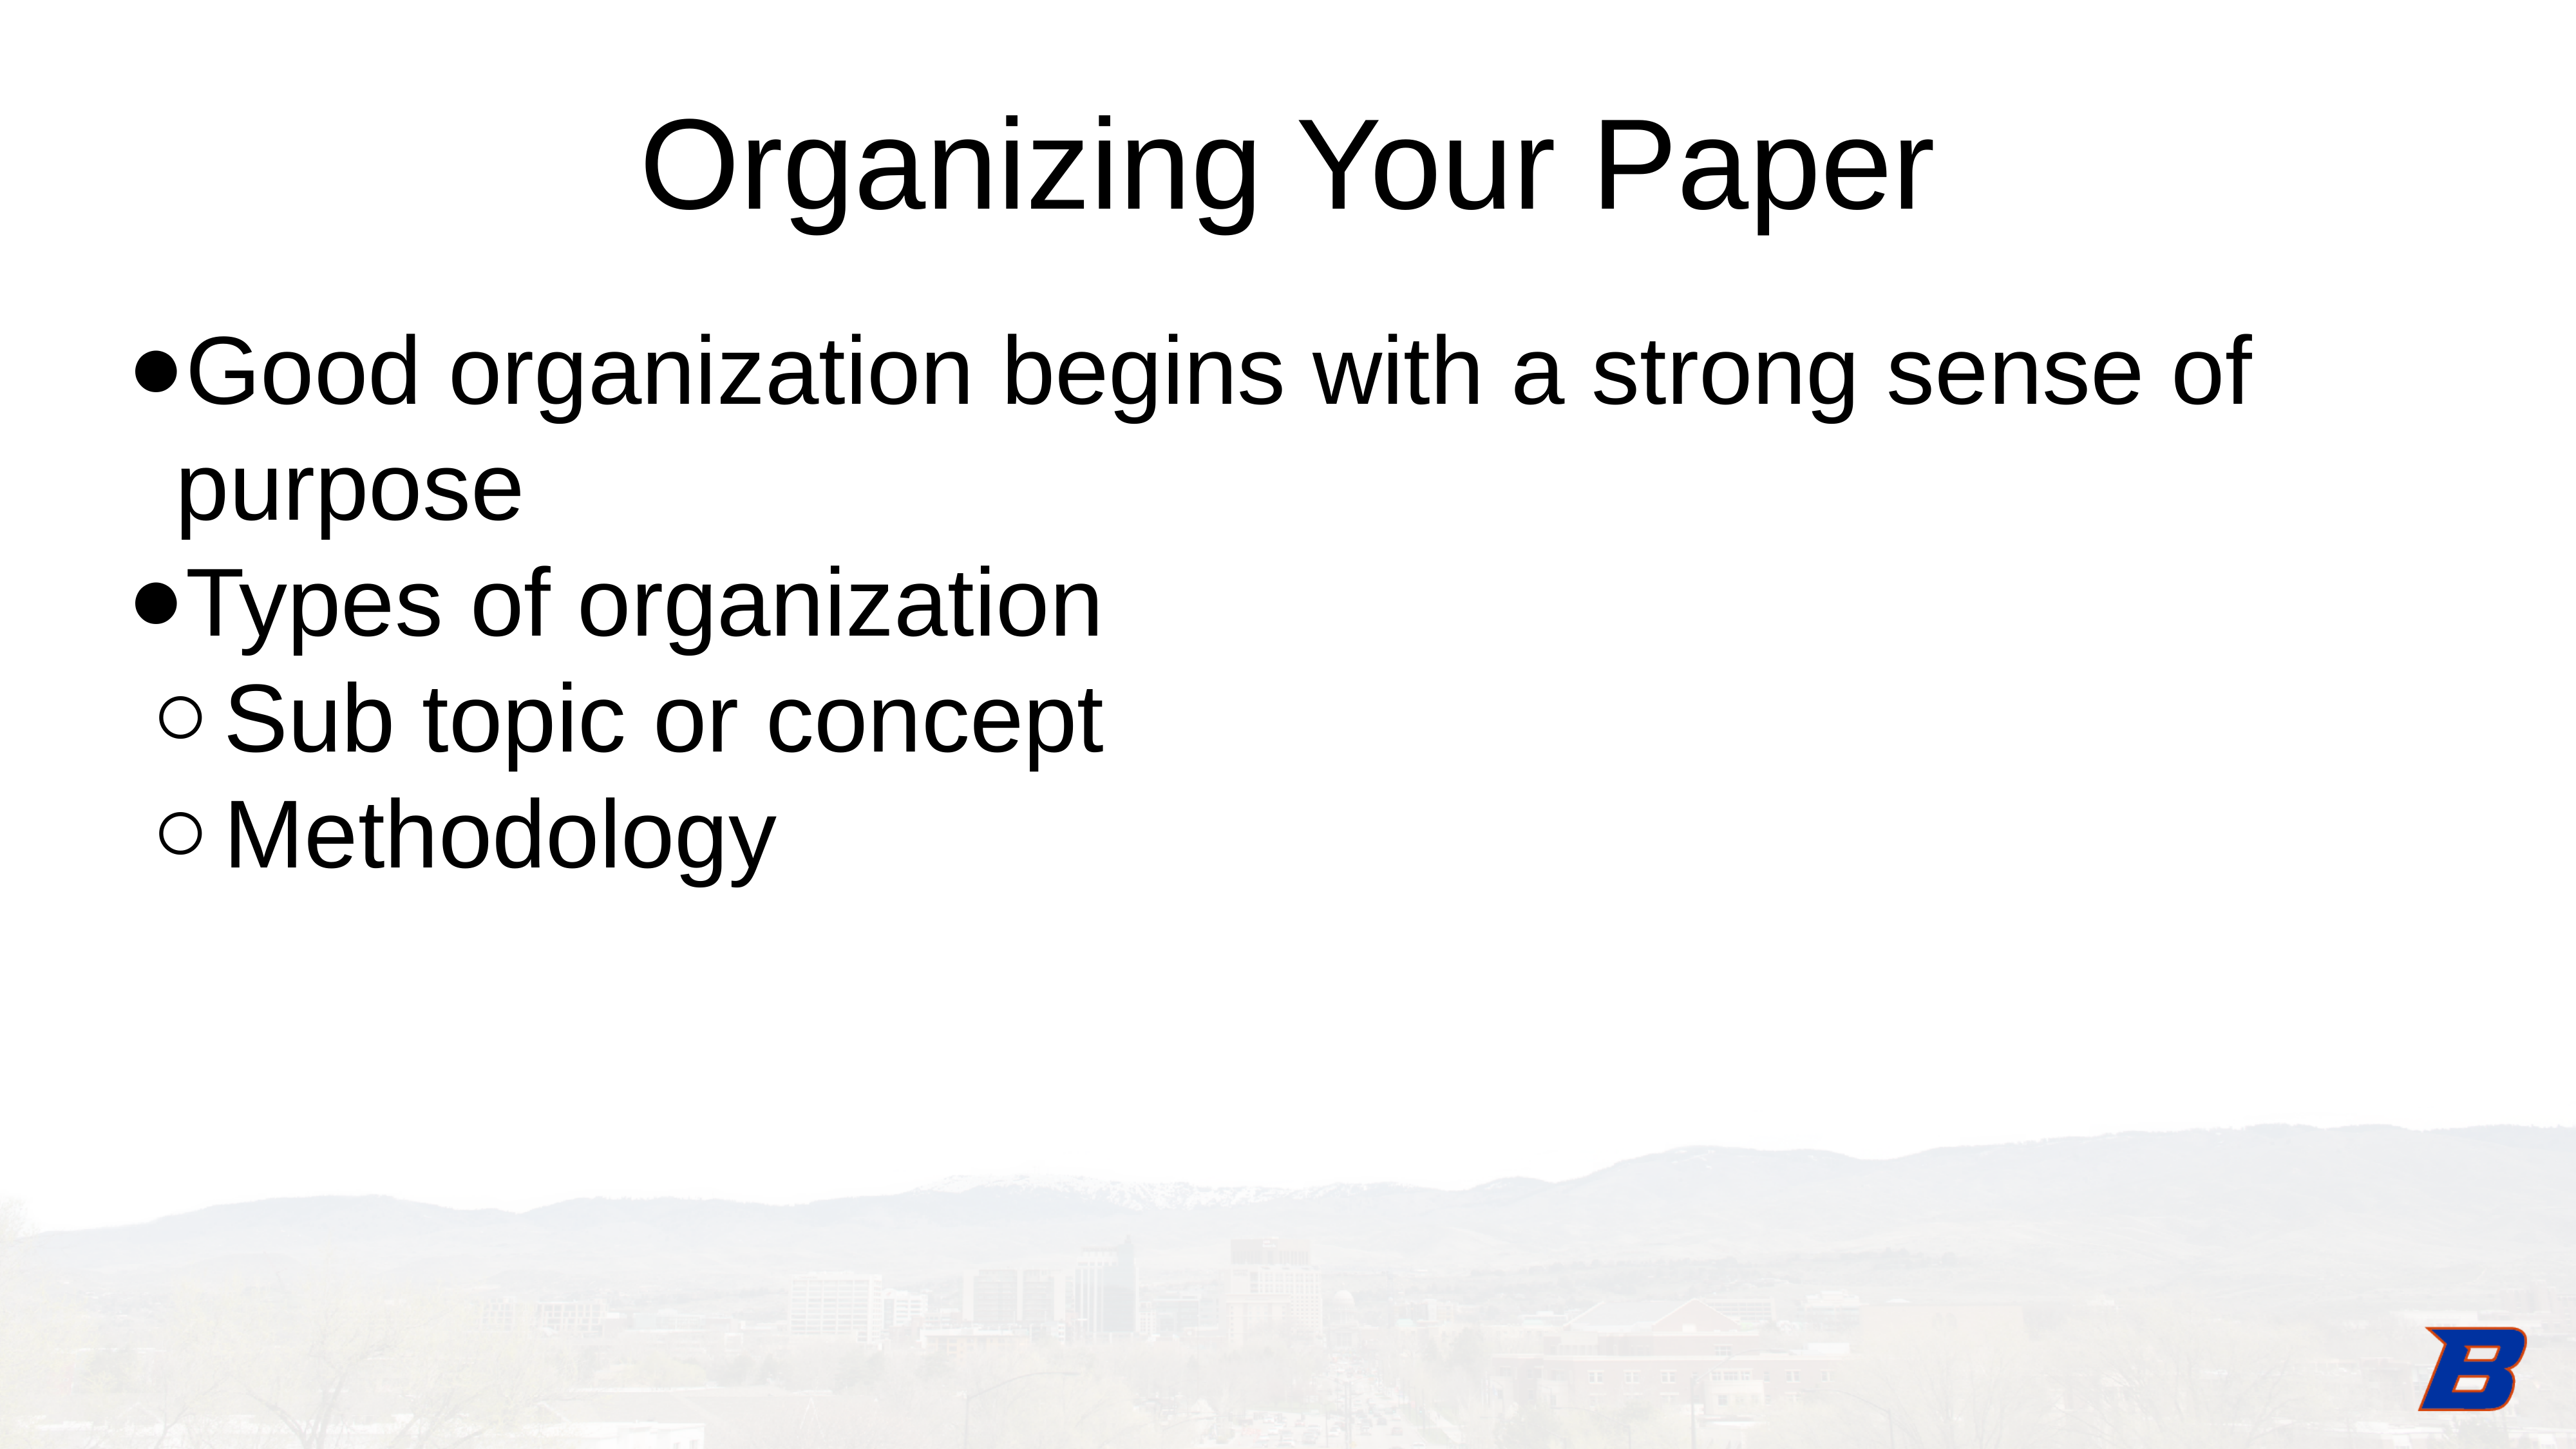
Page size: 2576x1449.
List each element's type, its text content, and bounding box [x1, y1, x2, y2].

text_box Good organization begins with a strong sense of purpose Types of organization Sub topic or concept Methodology [117, 298, 2459, 1231]
text_box Organizing Your Paper [315, 71, 2261, 298]
picture [0, 0, 2576, 1449]
